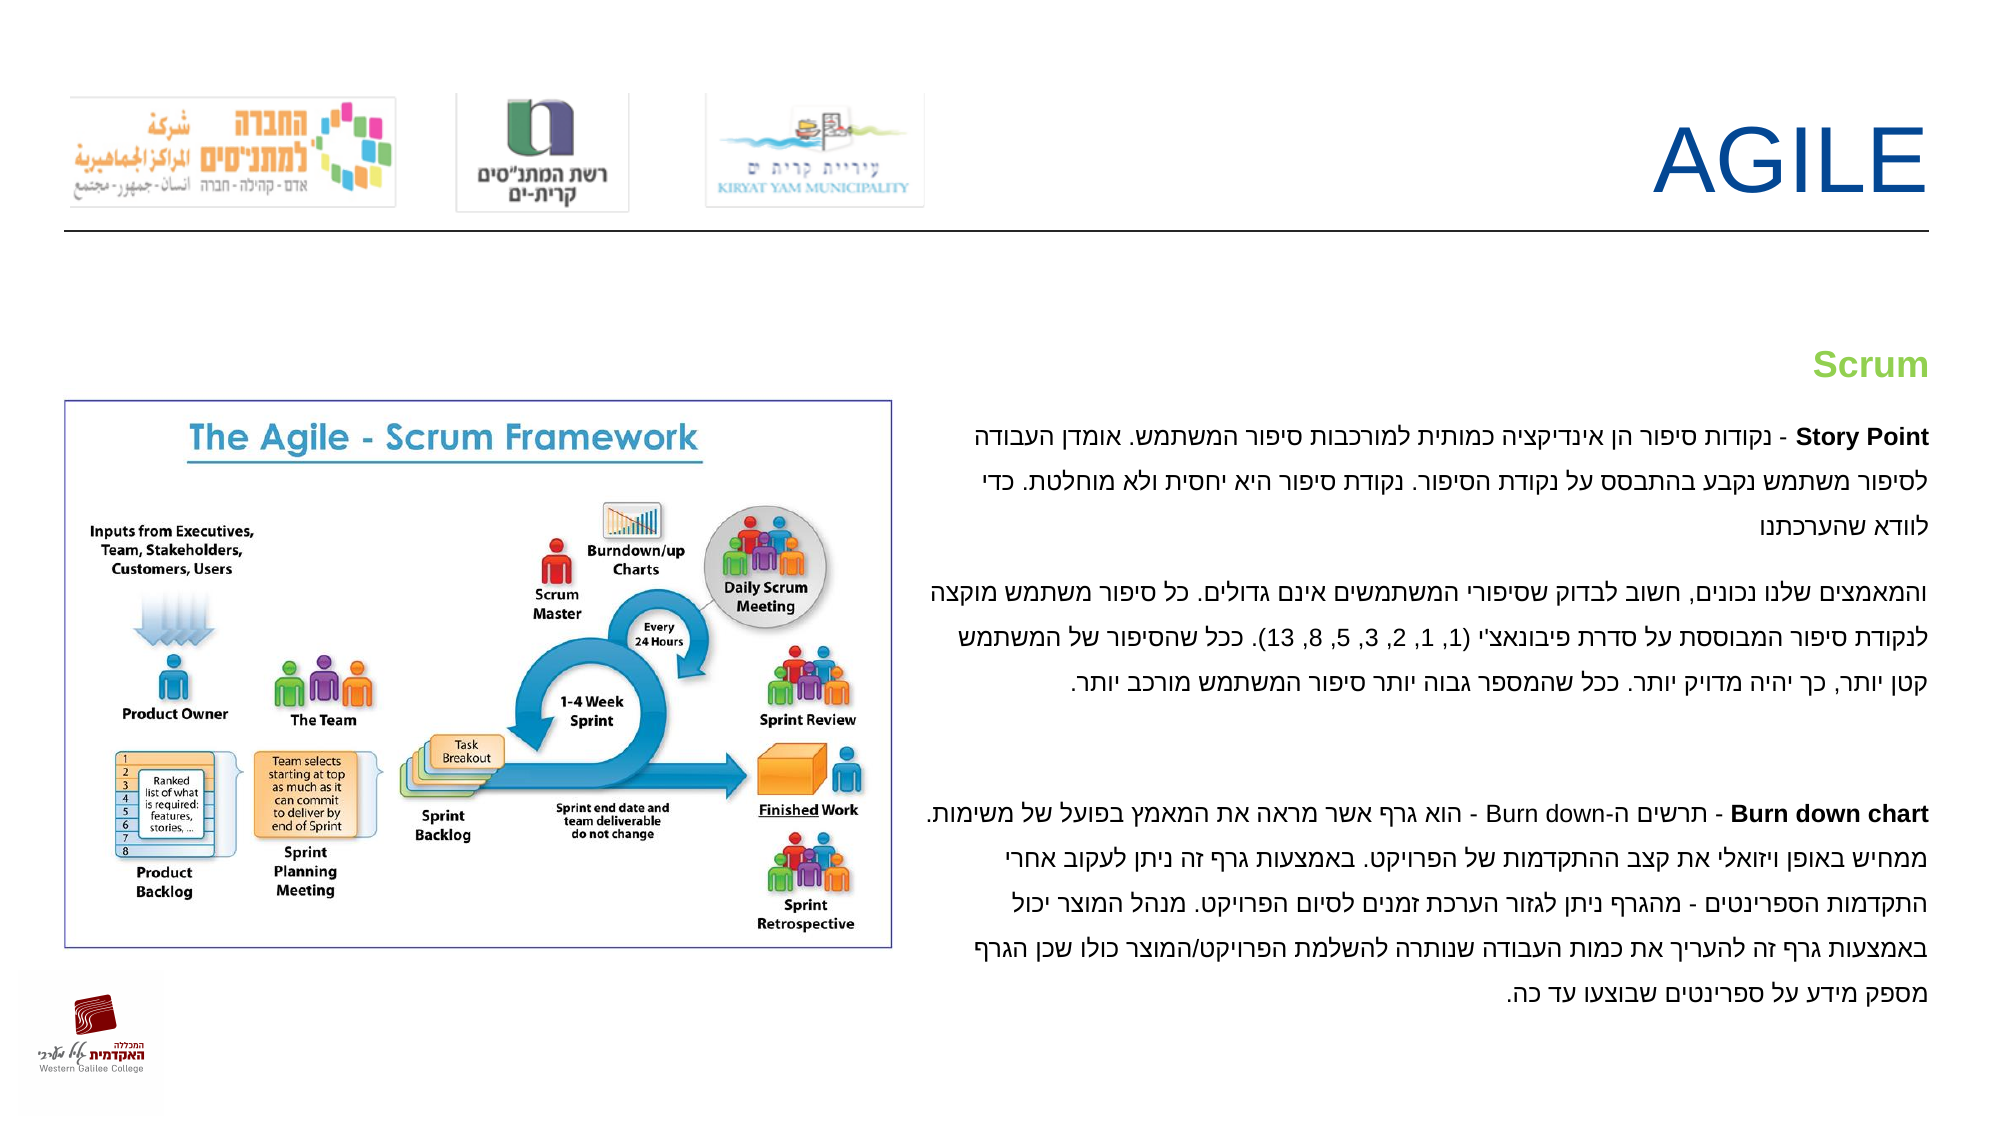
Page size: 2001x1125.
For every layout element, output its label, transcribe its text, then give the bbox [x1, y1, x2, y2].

picture [18, 970, 164, 1116]
text_box Scrum Story Point - נקודות סיפור הן אינדיקציה כמותית למורכבות סיפור המשתמש. אומדן העבודה לסיפור משתמש נקבע בהתבסס על נקודת הסיפור. נקודת סיפור היא יחסית ולא מוחלטת. כדי לוודא שהערכתנו והמאמצים שלנו נכונים, חשוב לבדוק שסיפורי המשתמשים אינם גדולים. כל סיפור משתמש מוקצה לנקודת סיפור המבוססת על סדרת פיבונאצ'י (1, 1, 2, 3, 5, 8, 13). ככל שהסיפור של המשתמש קטן יותר, כך יהיה מדויק יותר. ככל שהמספר גבוה יותר סיפור המשתמש מורכב יותר. Burn down chart - תרשים ה-Burn down - הוא גרף אשר מראה את המאמץ בפועל של משימות. ממחיש באופן ויזואלי את קצב ההתקדמות של הפרויקט. באמצעות גרף זה ניתן לעקוב אחרי התקדמות הספרינטים - מהגרף ניתן לגזור הערכת זמנים לסיום הפרויקט. מנהל המוצר יכול באמצעות גרף זה להעריך את כמות העבודה שנותרה להשלמת הפרויקט/המוצר כולו שכן הגרף מספק מידע על ספרינטים שבוצעו עד כה. [924, 309, 1930, 1043]
picture [49, 388, 906, 964]
picture [70, 93, 925, 213]
title Agile [64, 55, 1930, 221]
